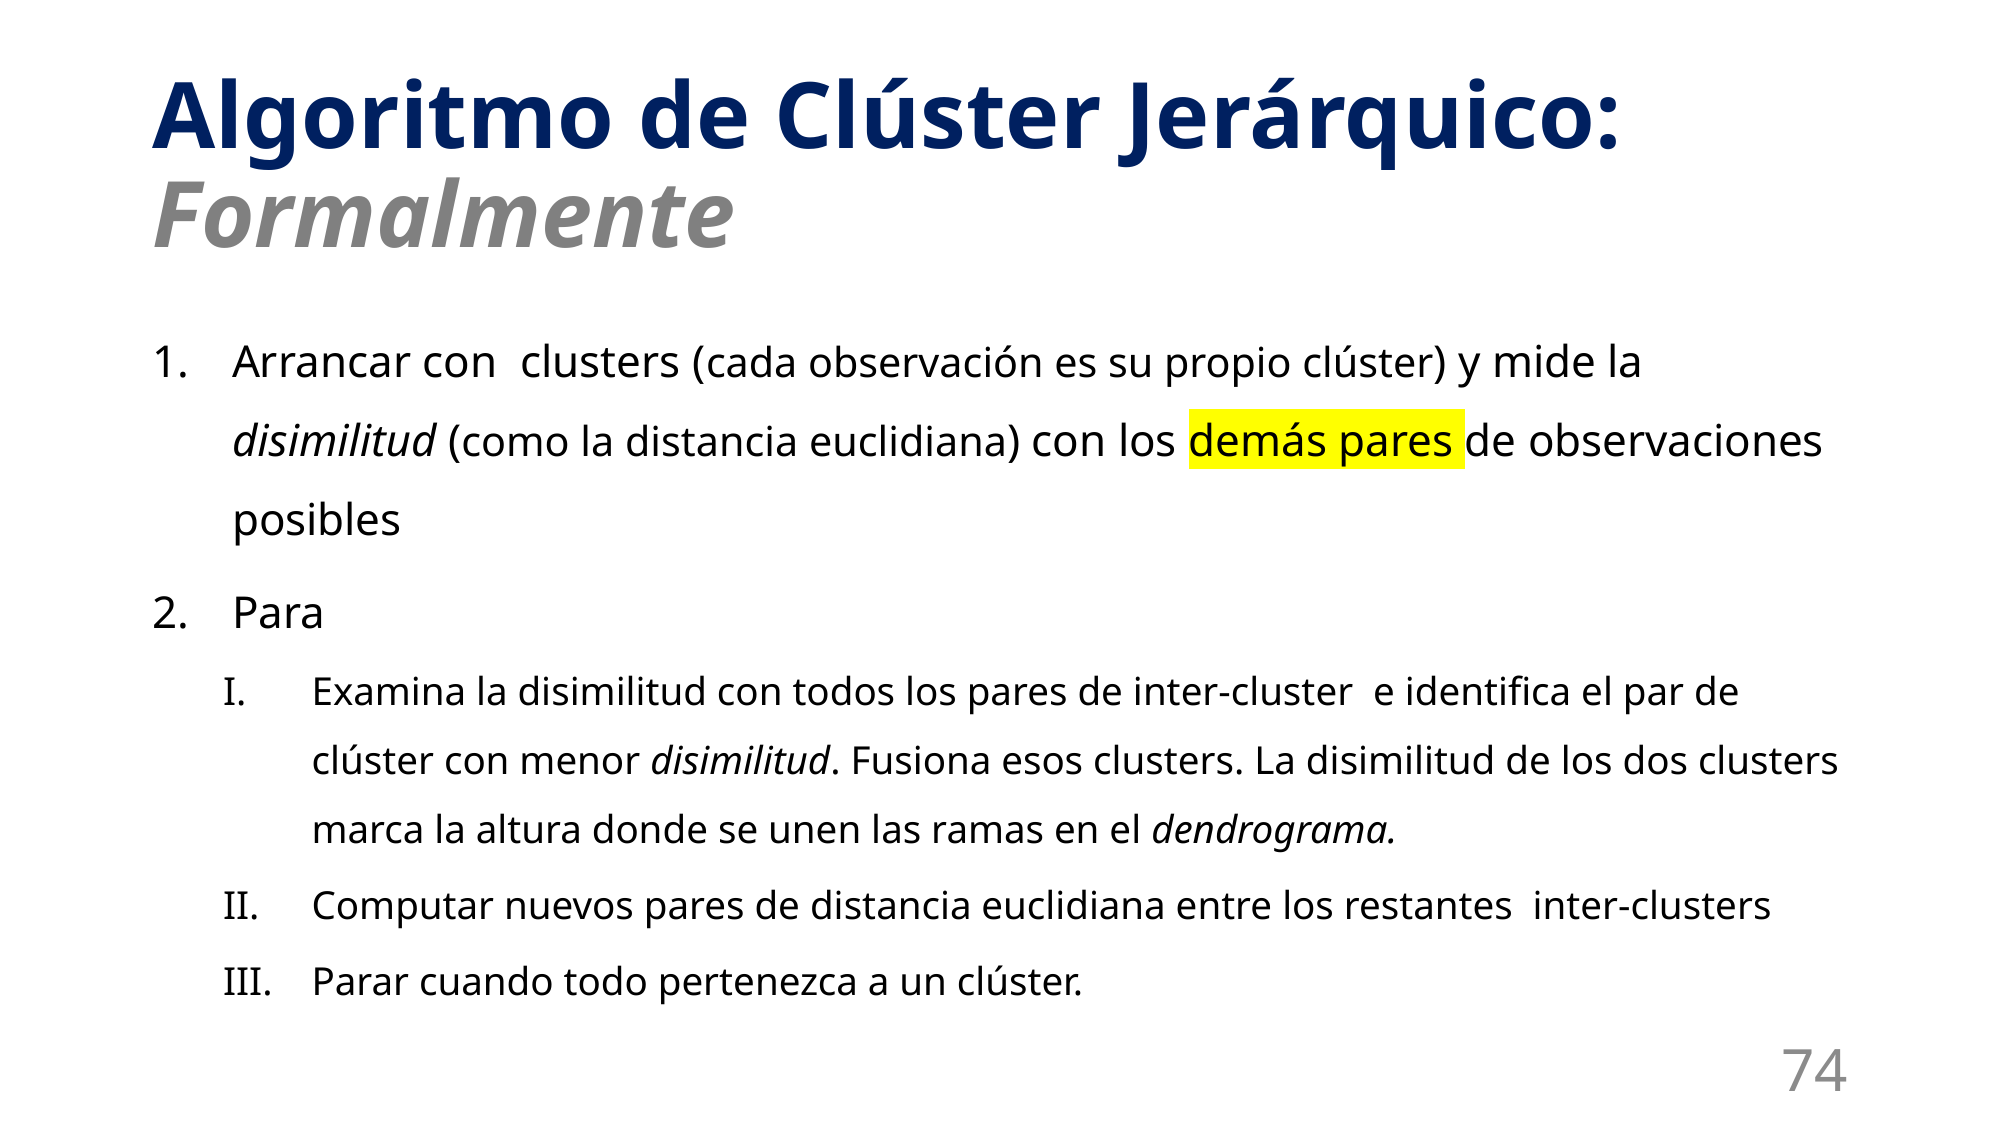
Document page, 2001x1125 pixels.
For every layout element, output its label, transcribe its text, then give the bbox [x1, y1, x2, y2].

slide_number 74 [1412, 1042, 1863, 1103]
title Algoritmo de Clúster Jerárquico: Formalmente [137, 59, 1863, 278]
